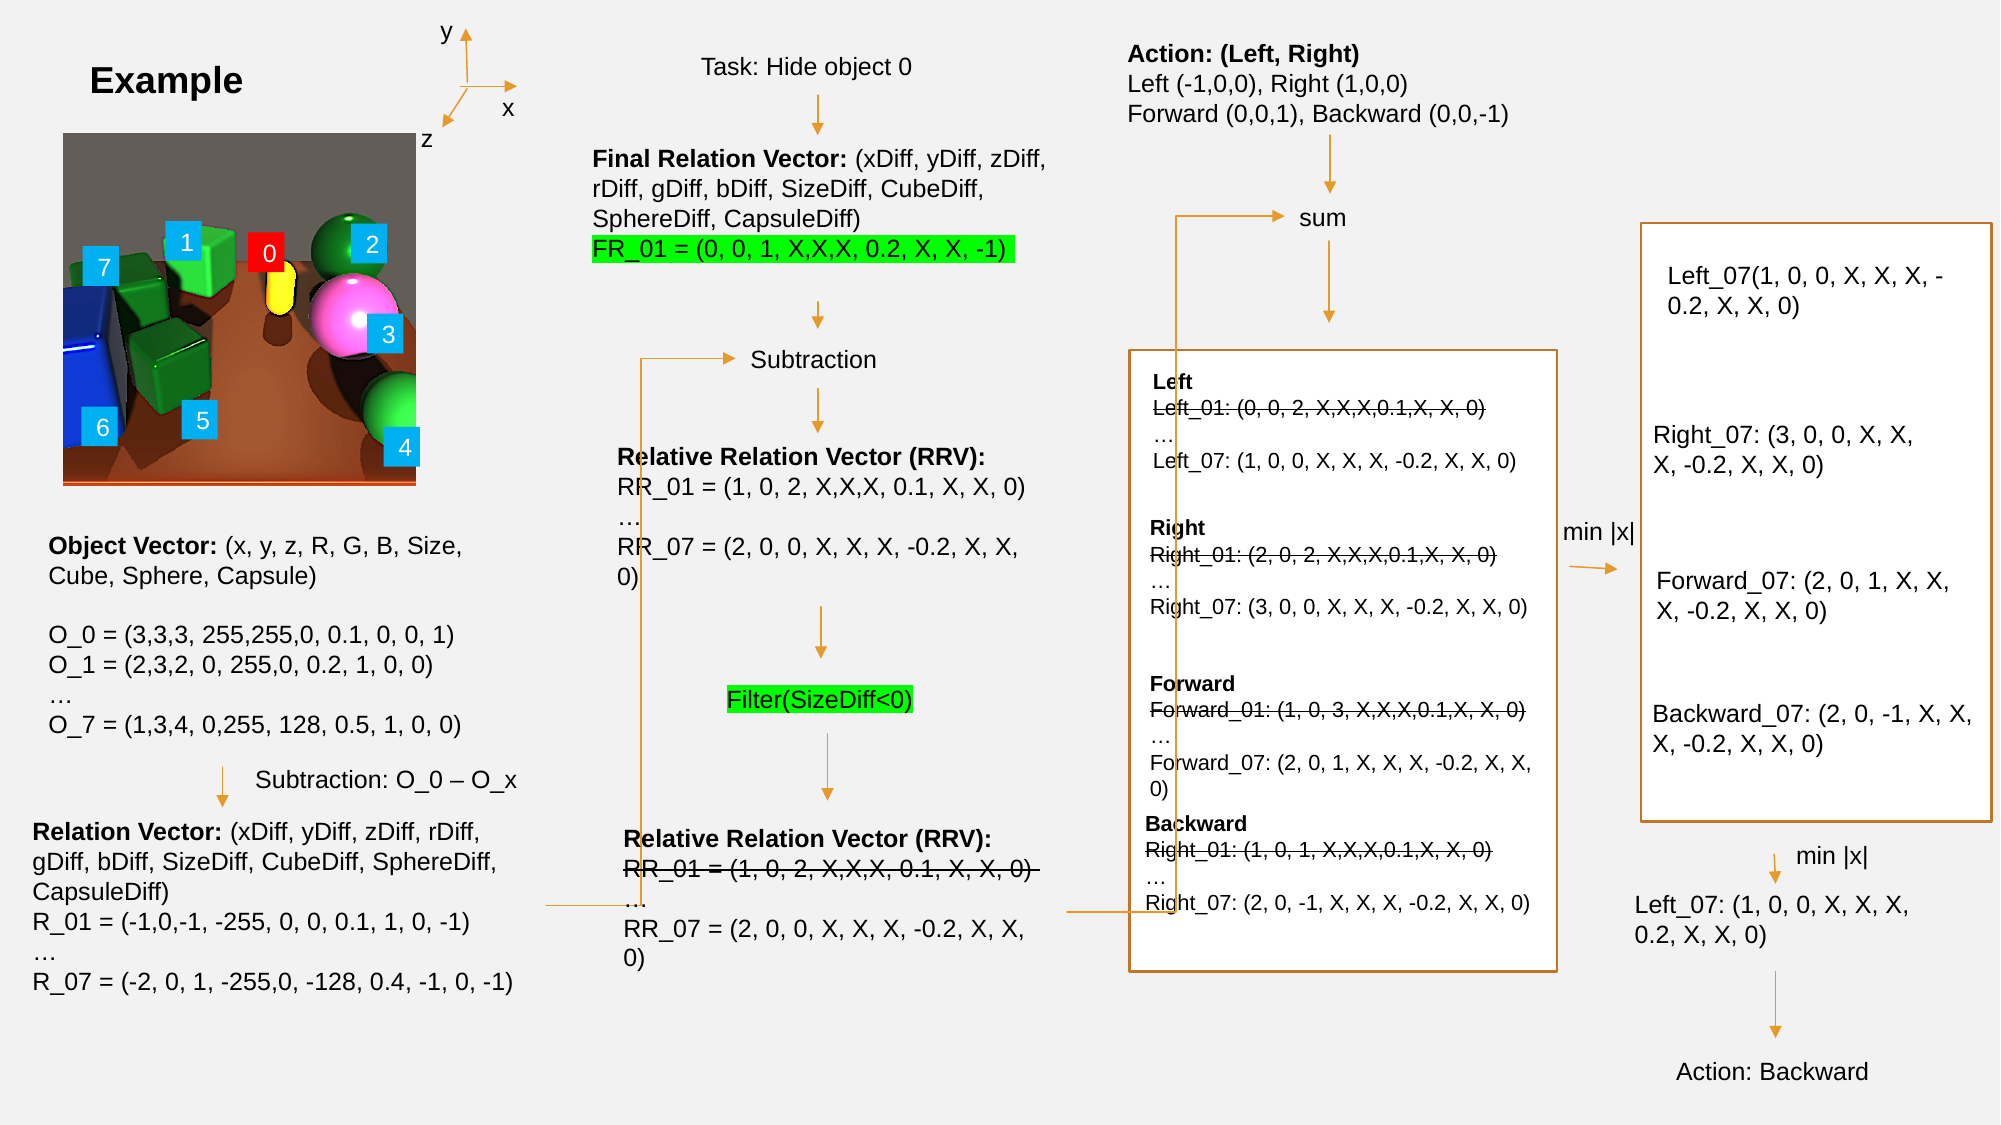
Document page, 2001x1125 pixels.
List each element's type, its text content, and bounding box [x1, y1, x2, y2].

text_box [1129, 349, 1571, 972]
text_box ? [1768, 881, 1780, 890]
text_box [63, 132, 421, 486]
text_box Filter(SizeDiff<0) [744, 675, 930, 721]
text_box Task: Hide object 0 [686, 43, 938, 88]
text_box Subtraction [735, 336, 913, 381]
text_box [405, 7, 521, 161]
text_box min |x| [1578, 507, 1629, 553]
text_box Final Relation Vector: (xDiff, yDiff, zDiff, rDiff, gDiff, bDiff, SizeDiff, CubeDiff, SphereDiff, CapsuleDiff) FR_01 = (0, 0, 1, X,X,X, 0.2, X, X, -1) [577, 135, 1103, 300]
text_box min |x| [1774, 834, 1888, 877]
text_box Relative Relation Vector (RRV): RR_01 = (1, 0, 2, X,X,X, 0.1, X, X, 0) … RR_07 = (2, 0, 0, X, X, X, -0.2, X, X, 0) [744, 433, 1058, 628]
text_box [1066, 216, 1285, 914]
text_box Relation Vector: (xDiff, yDiff, zDiff, rDiff, gDiff, bDiff, SizeDiff, CubeDiff, SphereDiff, CapsuleDiff) R_01 = (-1,0,-1, -255, 0, 0, 0.1, 1, 0, -1) … R_07 = (-2, 0, 1, -255,0, -128, 0.4, -1, 0, -1) [17, 808, 547, 1003]
text_box sum [1284, 193, 1376, 239]
text_box Subtraction: O_0 – O_x [240, 756, 538, 802]
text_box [546, 358, 736, 908]
text_box Object Vector: (x, y, z, R, G, B, Size, Cube, Sphere, Capsule) O_0 = (3,3,3, 255,255,0, 0.1, 0, 0, 1) O_1 = (2,3,2, 0, 255,0, 0.2, 1, 0, 0) … O_7 = (1,3,4, 0,255, 128, 0.5, 1, 0, 0) [33, 521, 519, 747]
text_box Action: (Left, Right) Left (-1,0,0), Right (1,0,0) Forward (0,0,1), Backward (0,0,-1) [1112, 30, 1548, 136]
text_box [1637, 222, 2000, 822]
text_box Action: Backward [1661, 1047, 1911, 1093]
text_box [1776, 858, 1780, 877]
text_box Example [74, 49, 394, 109]
text_box Left_07: (1, 0, 0, X, X, X, 0.2, X, X, 0) [1619, 881, 1958, 987]
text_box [1569, 566, 1618, 570]
text_box Relative Relation Vector (RRV): RR_01 = (1, 0, 2, X,X,X, 0.1, X, X, 0) … RR_07 = (2, 0, 0, X, X, X, -0.2, X, X, 0) [608, 814, 1067, 1010]
